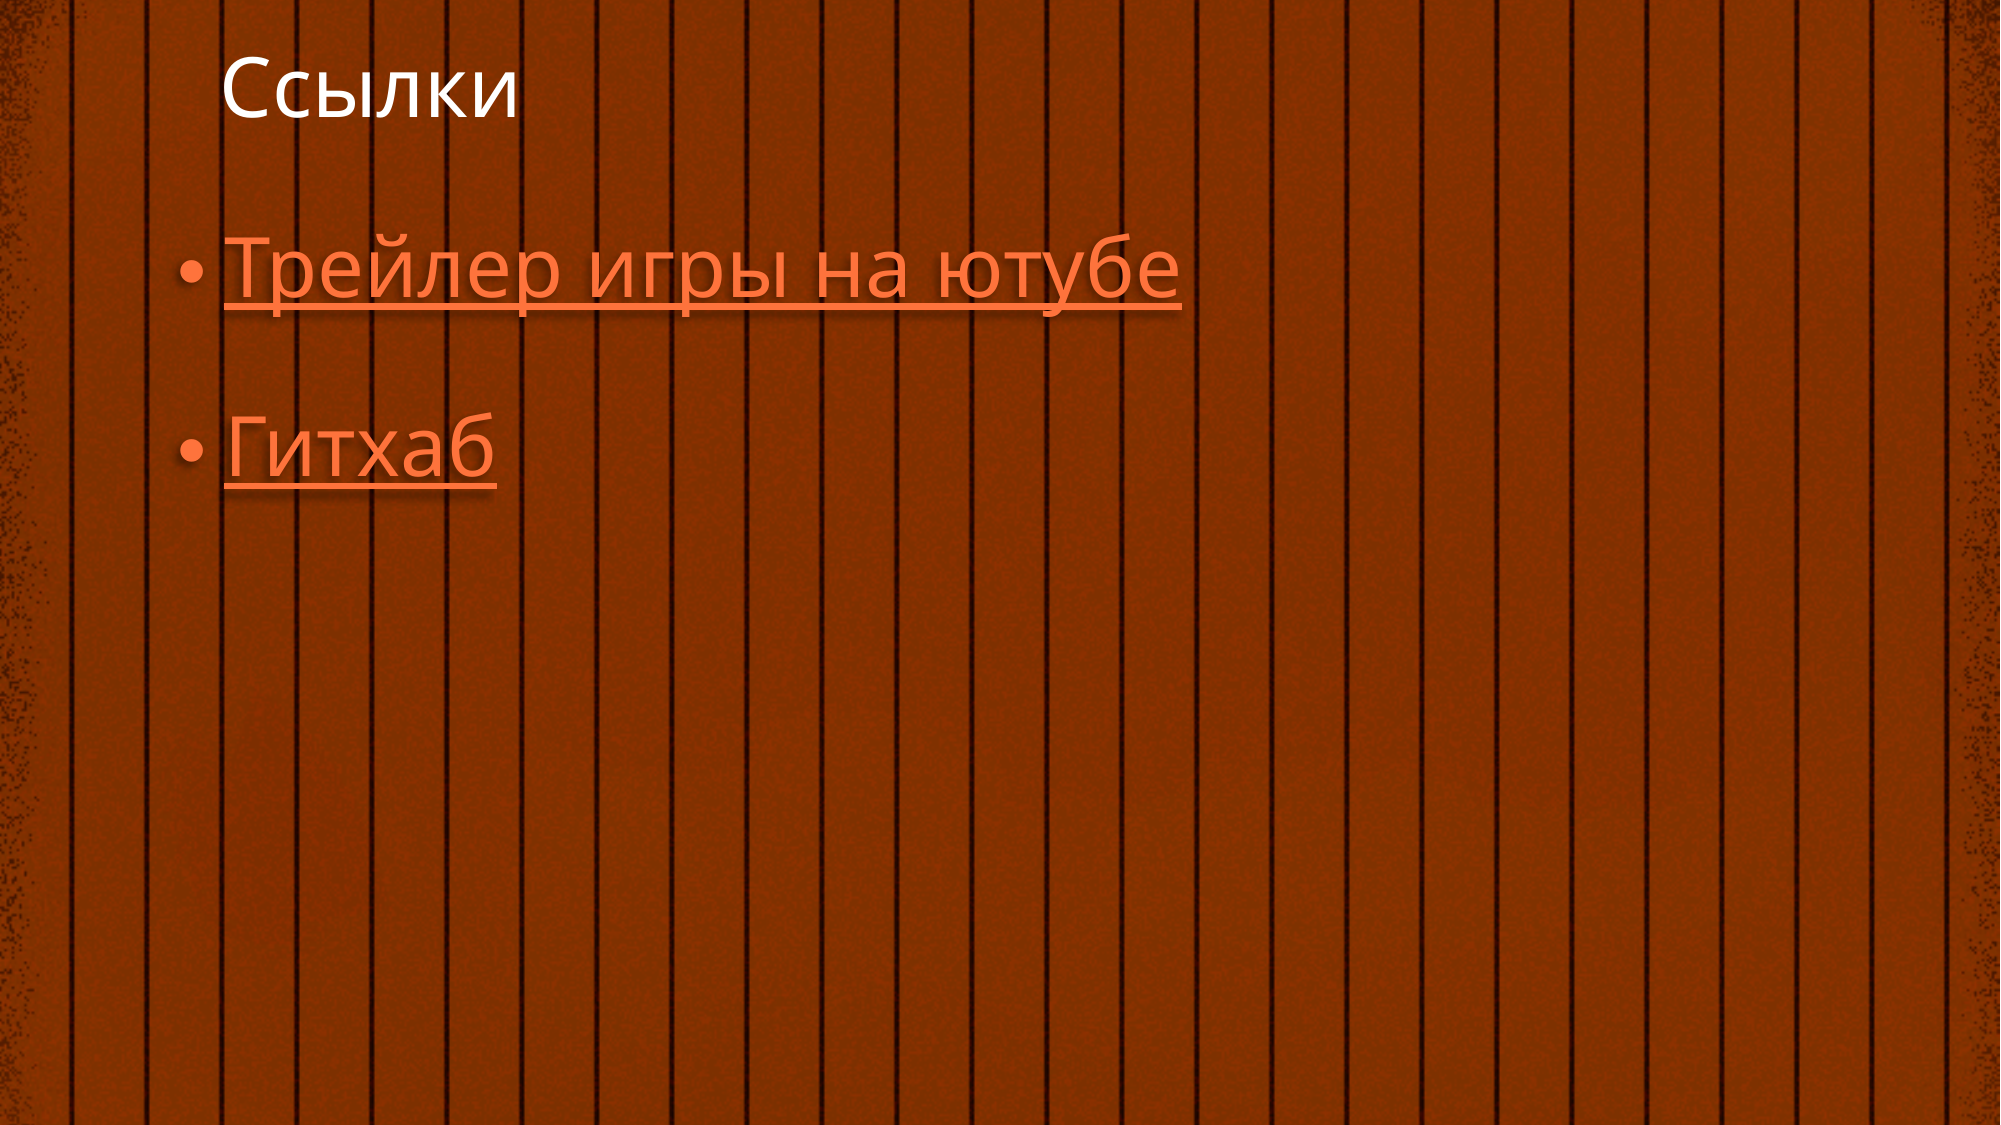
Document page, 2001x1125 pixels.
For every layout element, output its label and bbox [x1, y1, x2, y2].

list [0, 0, 2000, 1125]
